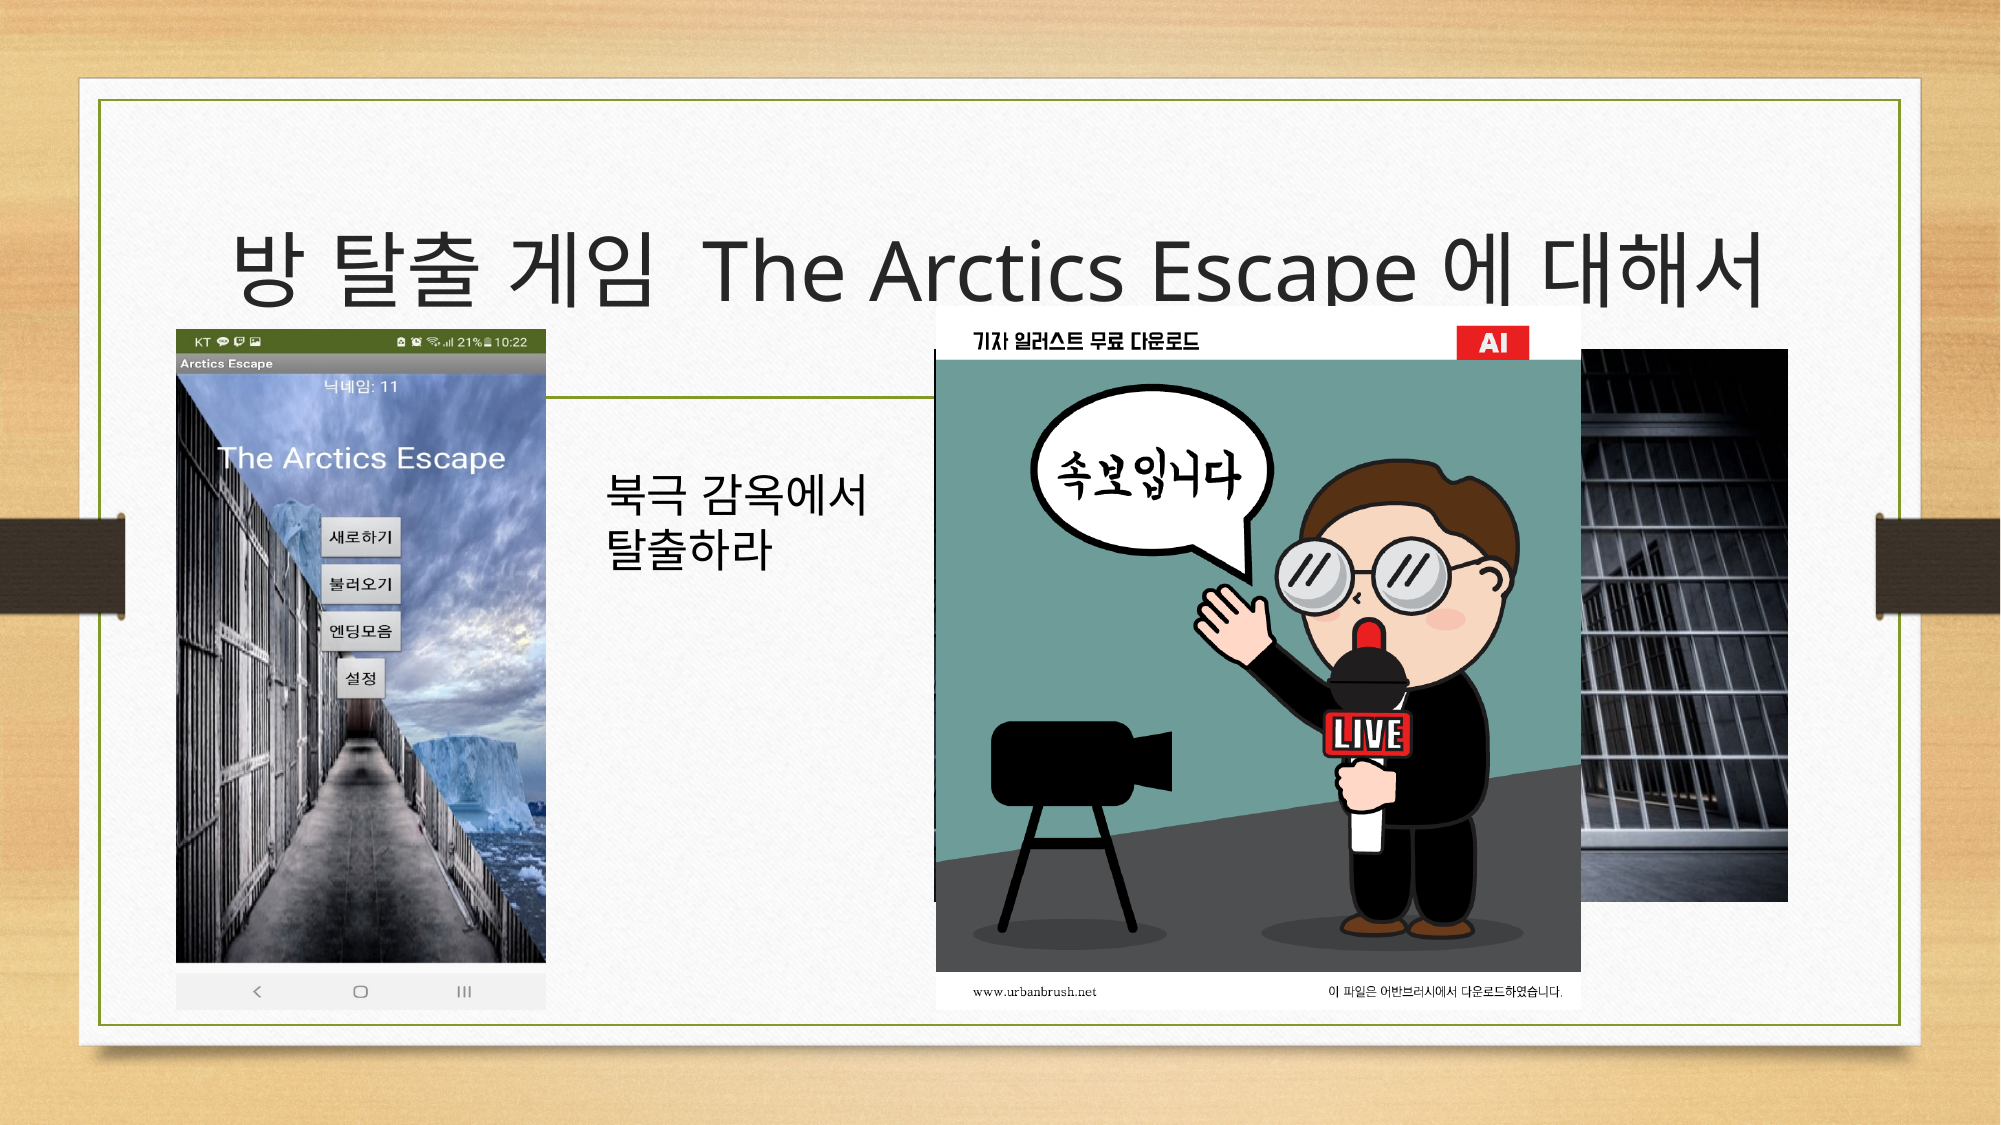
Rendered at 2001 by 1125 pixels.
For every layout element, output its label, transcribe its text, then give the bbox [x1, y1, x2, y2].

text_box 감옥 탈출 [1165, 1010, 1492, 1056]
title 방 탈출 게임 The Arctics Escape에 대해서 [212, 161, 1788, 375]
picture [0, 0, 2001, 1125]
text_box 북극 감옥에서 탈출하라 [590, 459, 921, 585]
